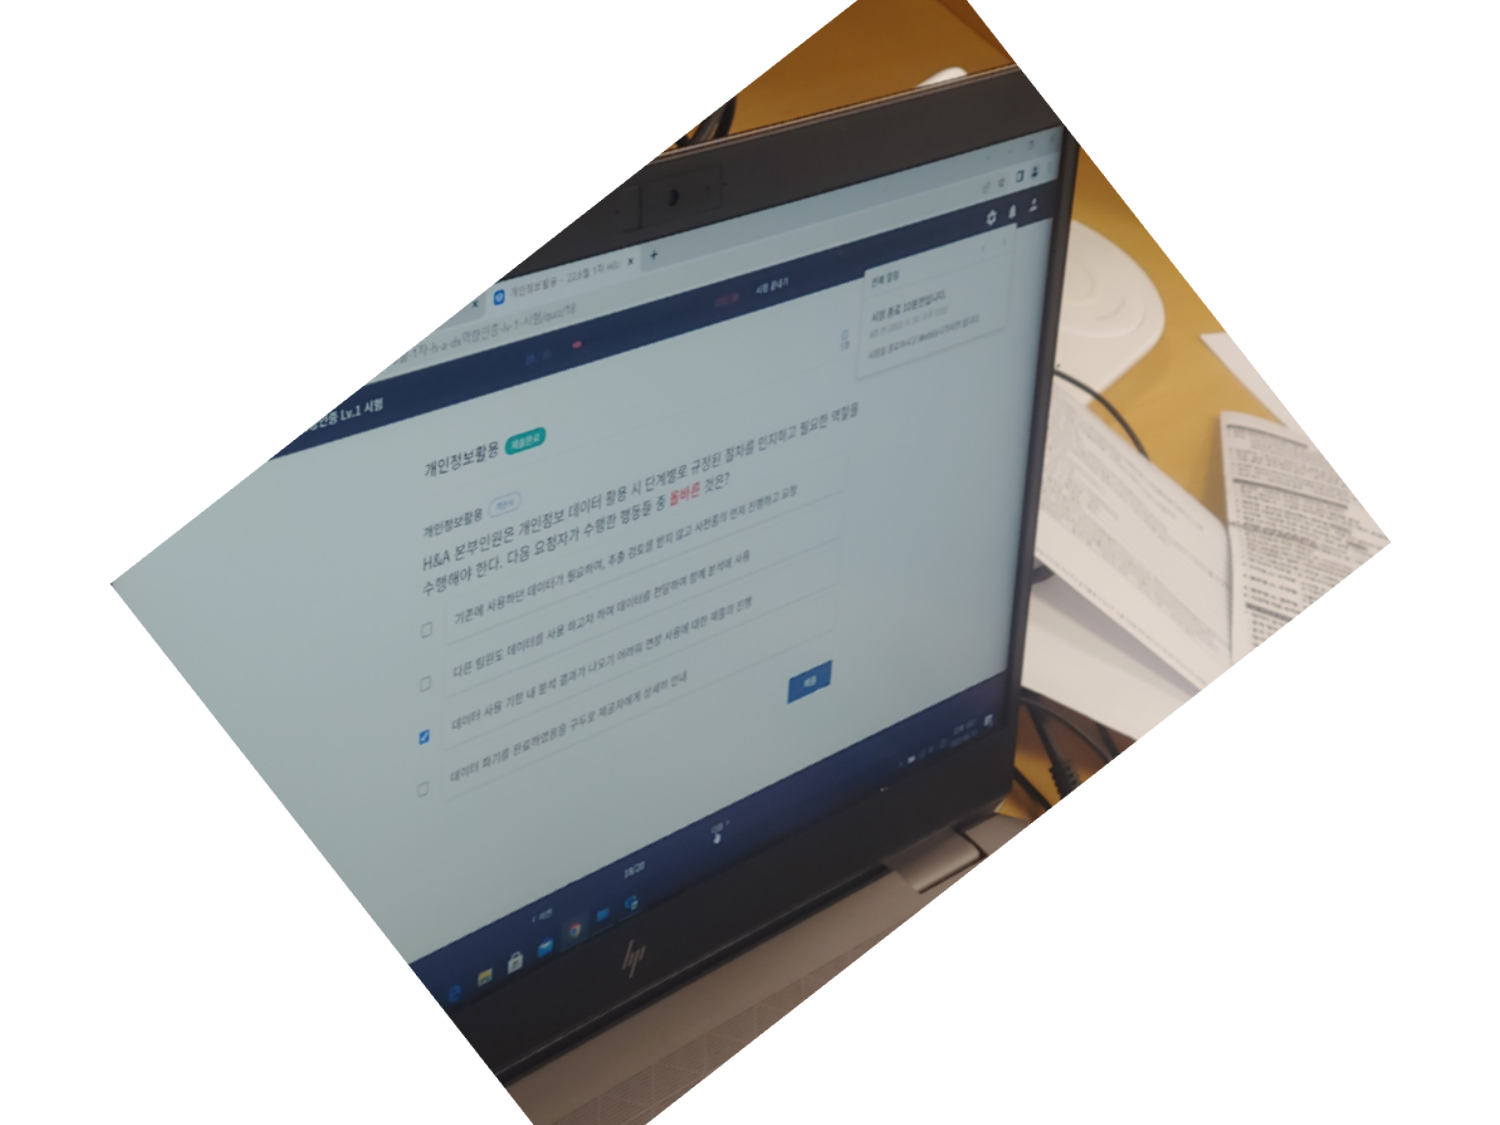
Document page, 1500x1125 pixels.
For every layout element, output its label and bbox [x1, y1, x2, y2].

picture [112, 0, 1390, 1125]
